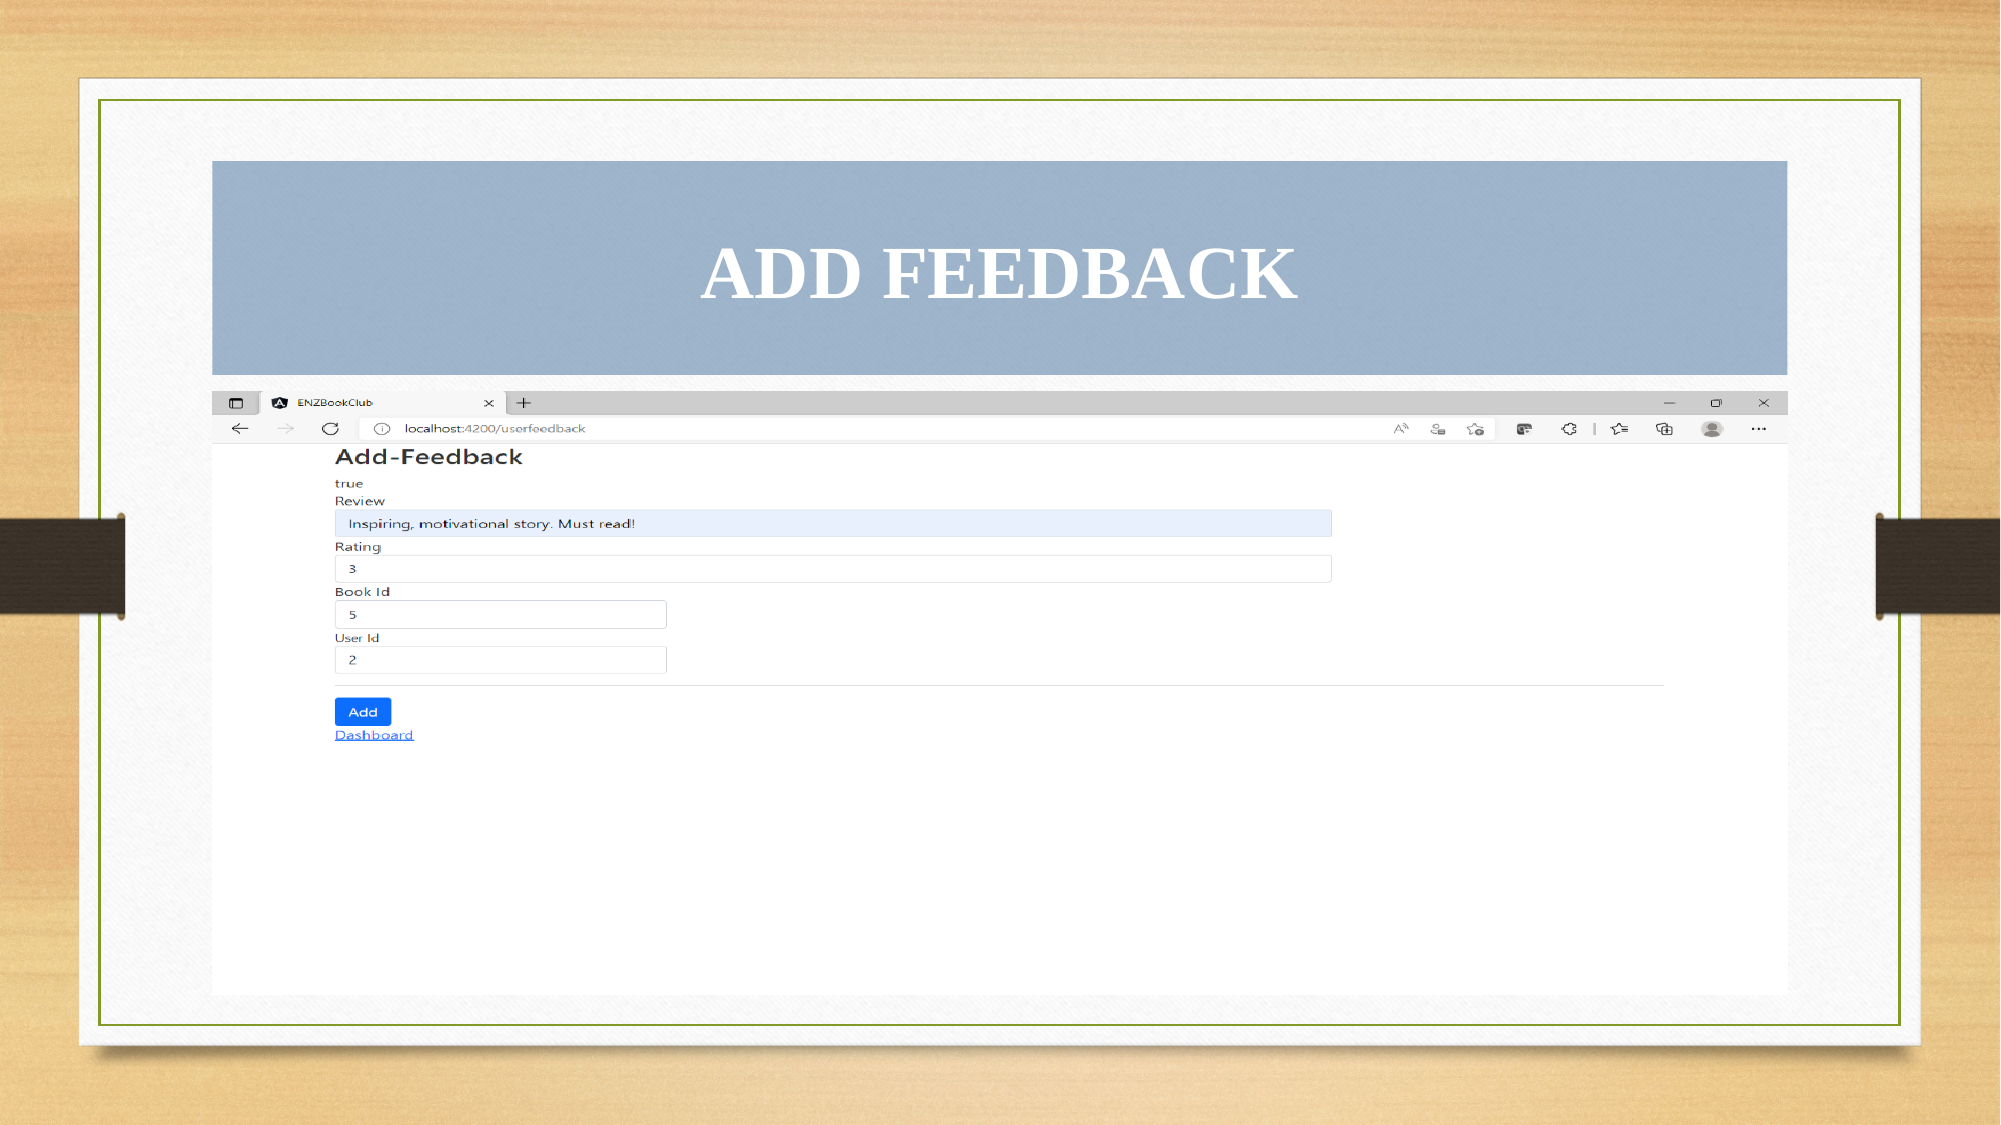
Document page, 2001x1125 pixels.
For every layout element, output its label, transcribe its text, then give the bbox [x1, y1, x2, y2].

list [212, 390, 1788, 996]
picture [0, 0, 2001, 1125]
title ADD FEEDBACK [212, 161, 1788, 375]
